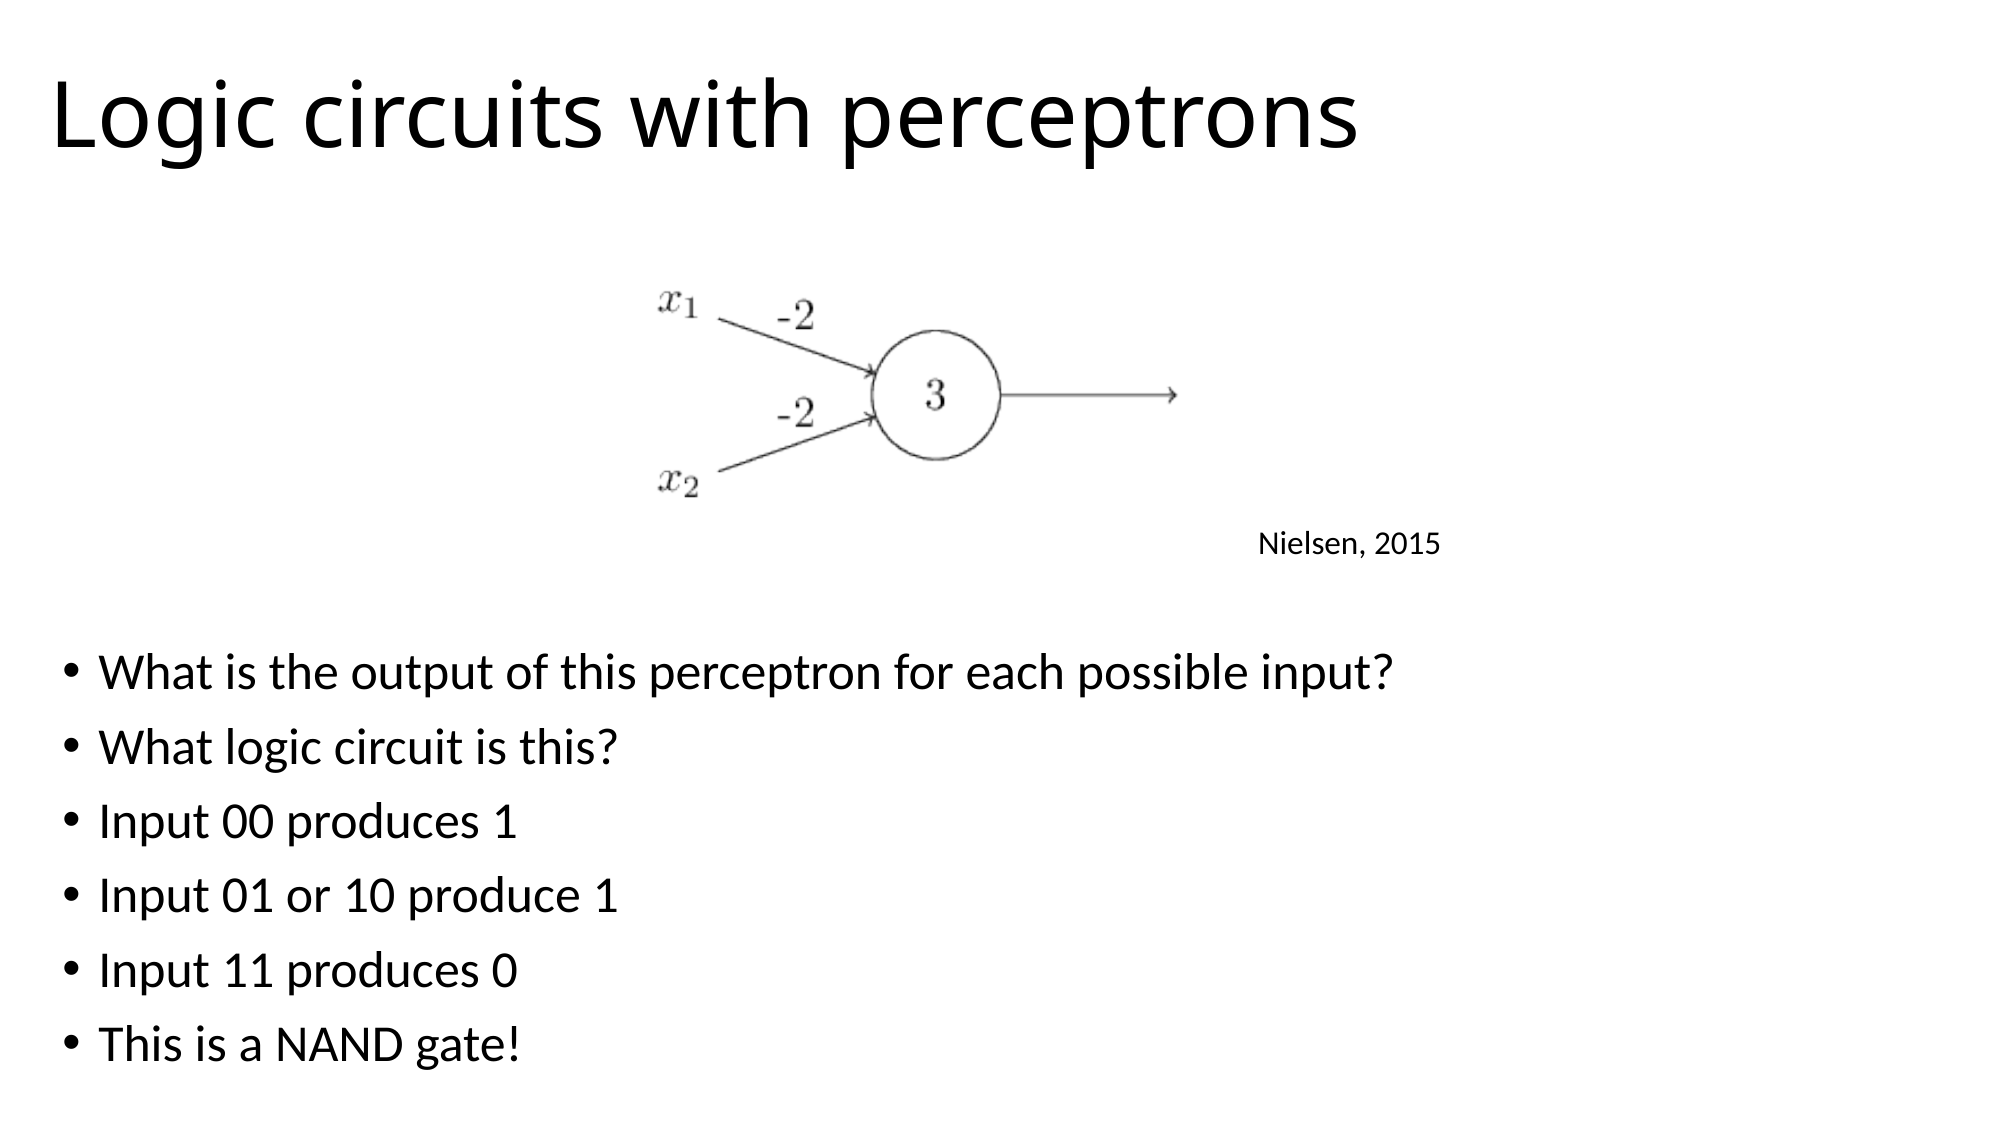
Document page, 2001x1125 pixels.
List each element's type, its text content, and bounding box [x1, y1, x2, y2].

picture [642, 278, 1208, 514]
title Logic circuits with perceptrons [34, 9, 1760, 227]
text_box Nielsen, 2015 [1243, 514, 1485, 569]
